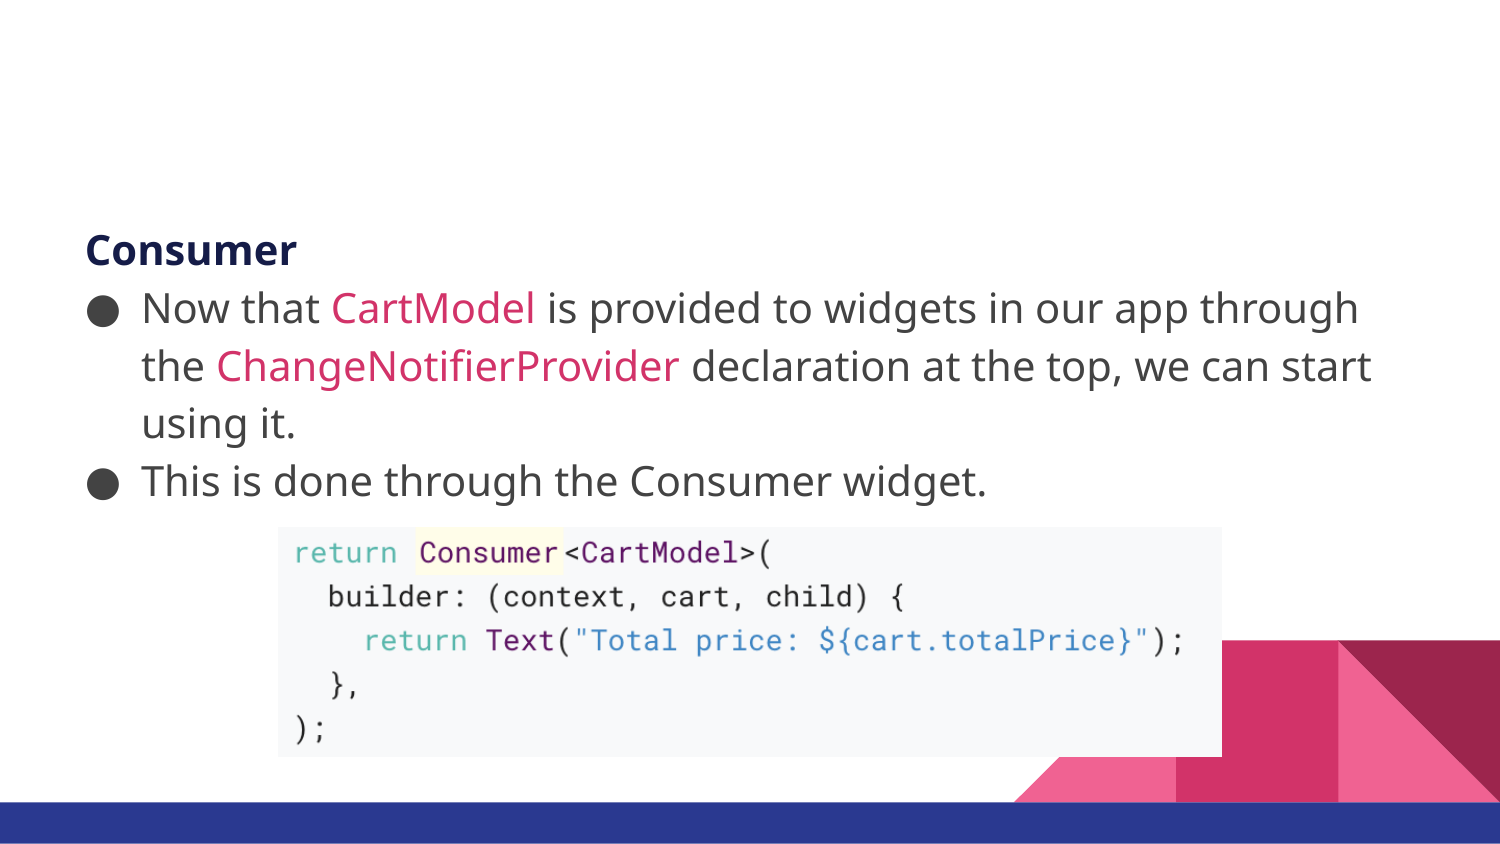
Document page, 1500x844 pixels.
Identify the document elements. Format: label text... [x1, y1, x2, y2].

list Consumer Now that CartModel is provided to widgets in our app through the ChangeNotifierProvider declaration at the top, we can start using it. This is done through the Consumer widget. [51, 201, 1449, 750]
picture [277, 527, 1223, 757]
